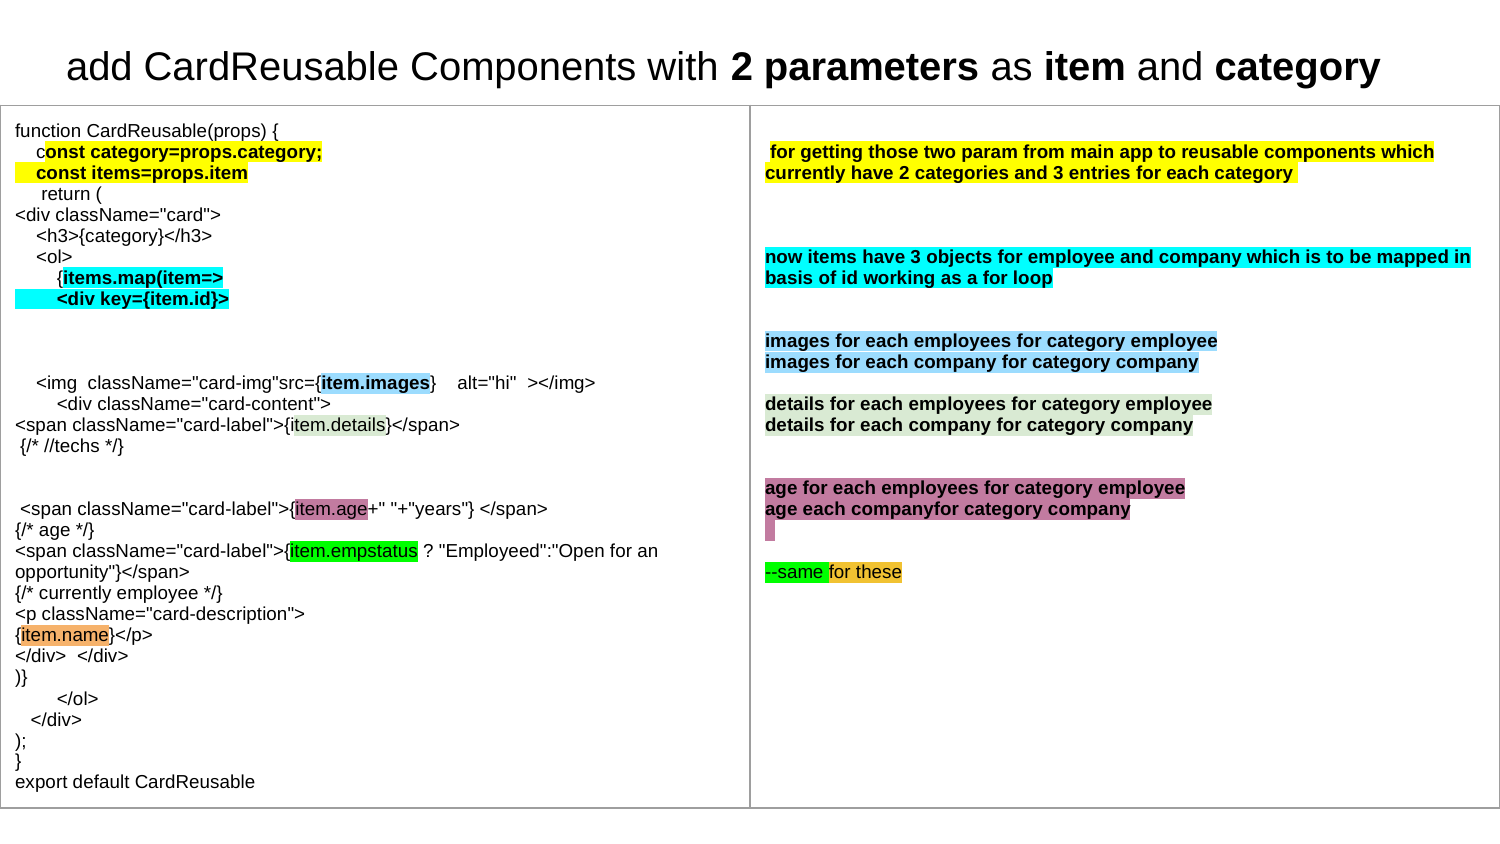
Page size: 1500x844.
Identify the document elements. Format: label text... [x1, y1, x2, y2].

table_header for getting those two param from main app to reusable components which currently have 2 categories and 3 entries for each category now items have 3 objects for employee and company which is to be mapped in basis of id working as a for loop images for each employees for category employee images for each company for category company details for each employees for category employee details for each company for category company age for each employees for category employee age each companyfor category company --same for these [751, 106, 1499, 807]
table_header function CardReusable(props) { const category=props.category; const items=props.item return ( <div className="card"> <h3>{category}</h3> <ol> {items.map(item=> <div key={item.id}> <img className="card-img"src={item.images} alt="hi" ></img> <div className="card-content"> <span className="card-label">{item.details}</span> {/* //techs */} <span className="card-label">{item.age+" "+"years"} </span> {/* age */} <span className="card-label">{item.empstatus ? "Employeed":"Open for an opportunity"}</span> {/* currently employee */} <p className="card-description"> {item.name}</p> </div> </div> )} </ol> </div> ); } export default CardReusable [1, 106, 749, 807]
title add CardReusable Components with 2 parameters as item and category [51, 25, 1449, 105]
